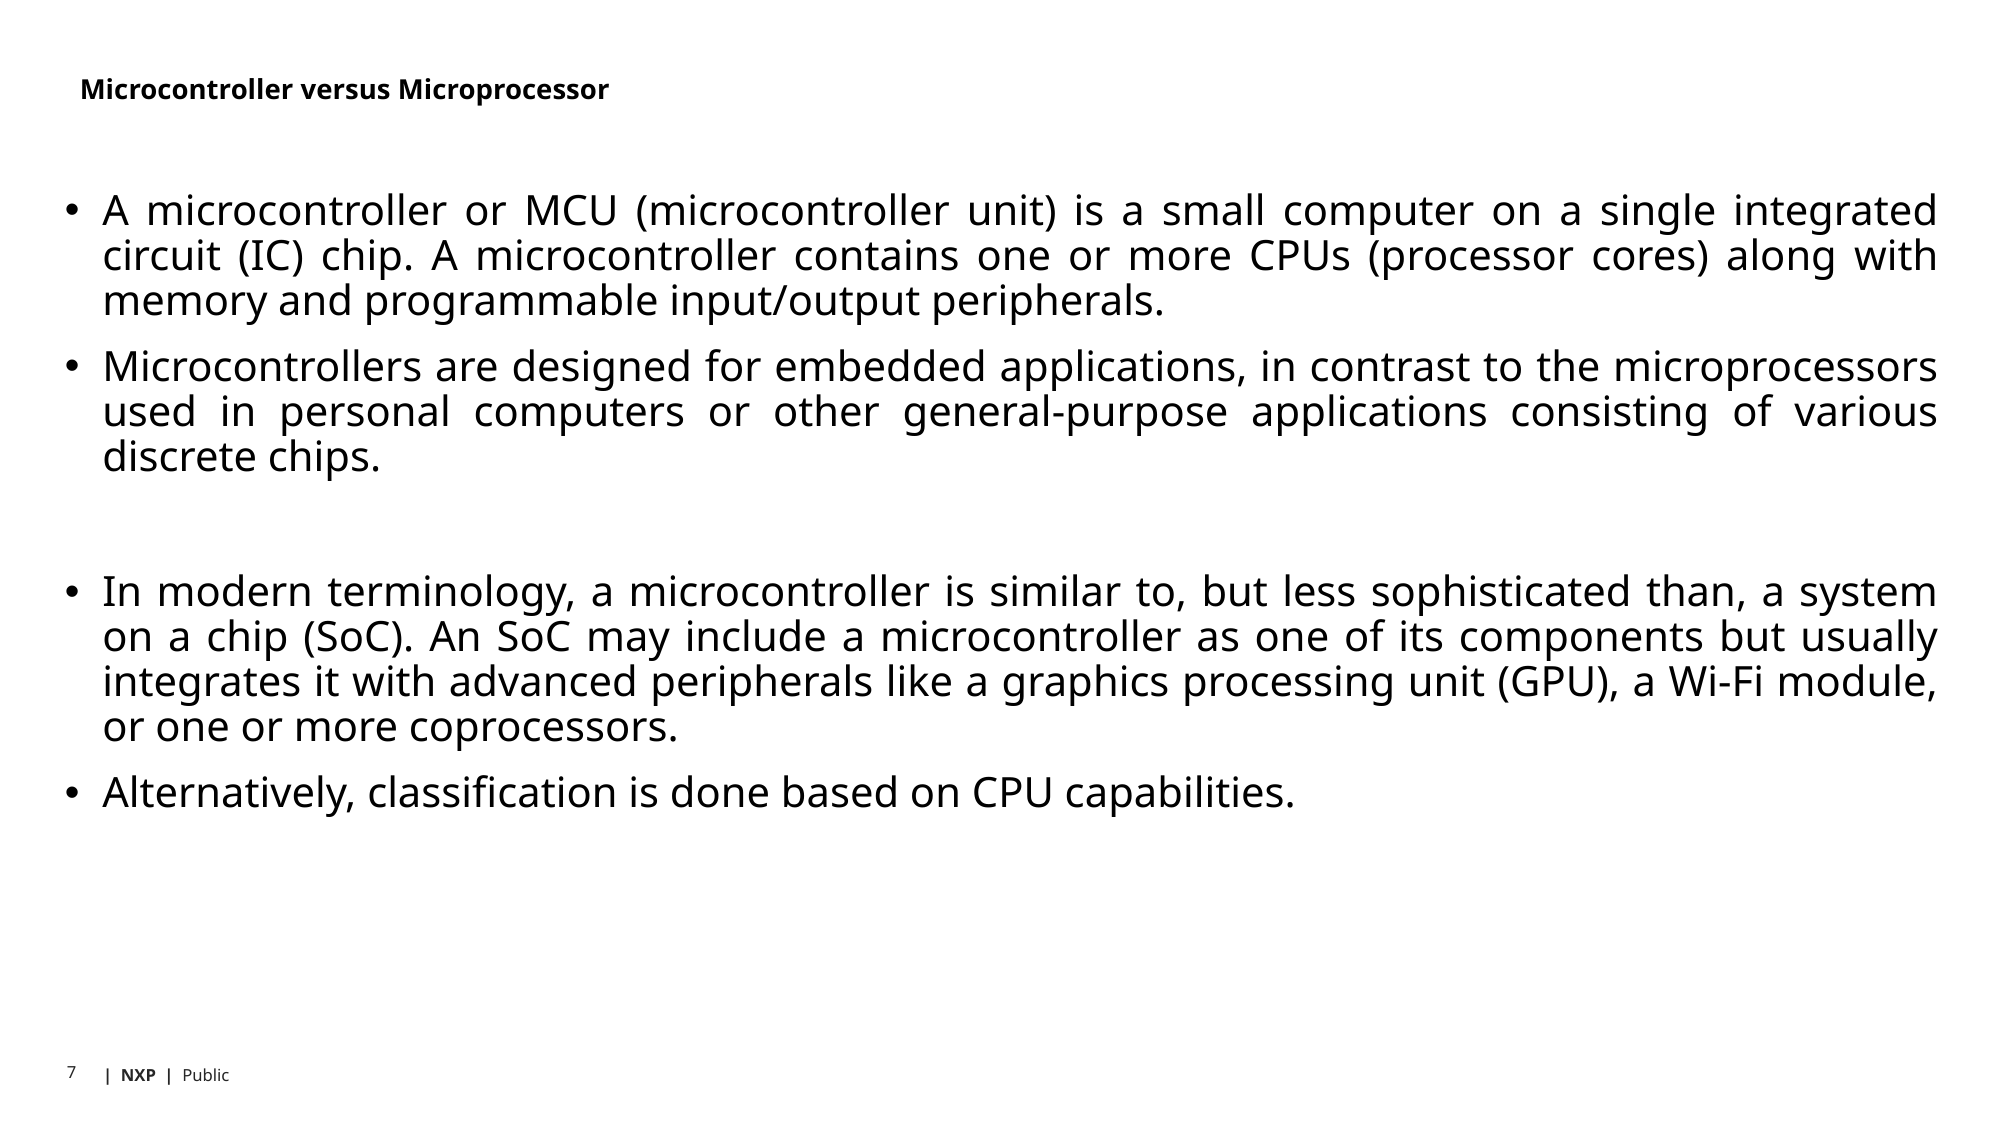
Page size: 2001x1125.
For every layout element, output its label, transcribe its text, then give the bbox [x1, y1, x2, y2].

title Microcontroller versus Microprocessor [64, 67, 1940, 176]
list A microcontroller or MCU (microcontroller unit) is a small computer on a single integrated circuit (IC) chip. A microcontroller contains one or more CPUs (processor cores) along with memory and programmable input/output peripherals. Microcontrollers are designed for embedded applications, in contrast to the microprocessors used in personal computers or other general-purpose applications consisting of various discrete chips. In modern terminology, a microcontroller is similar to, but less sophisticated than, a system on a chip (SoC). An SoC may include a microcontroller as one of its components but usually integrates it with advanced peripherals like a graphics processing unit (GPU), a Wi-Fi module, or one or more coprocessors. Alternatively, classification is done based on CPU capabilities. [64, 189, 1940, 955]
